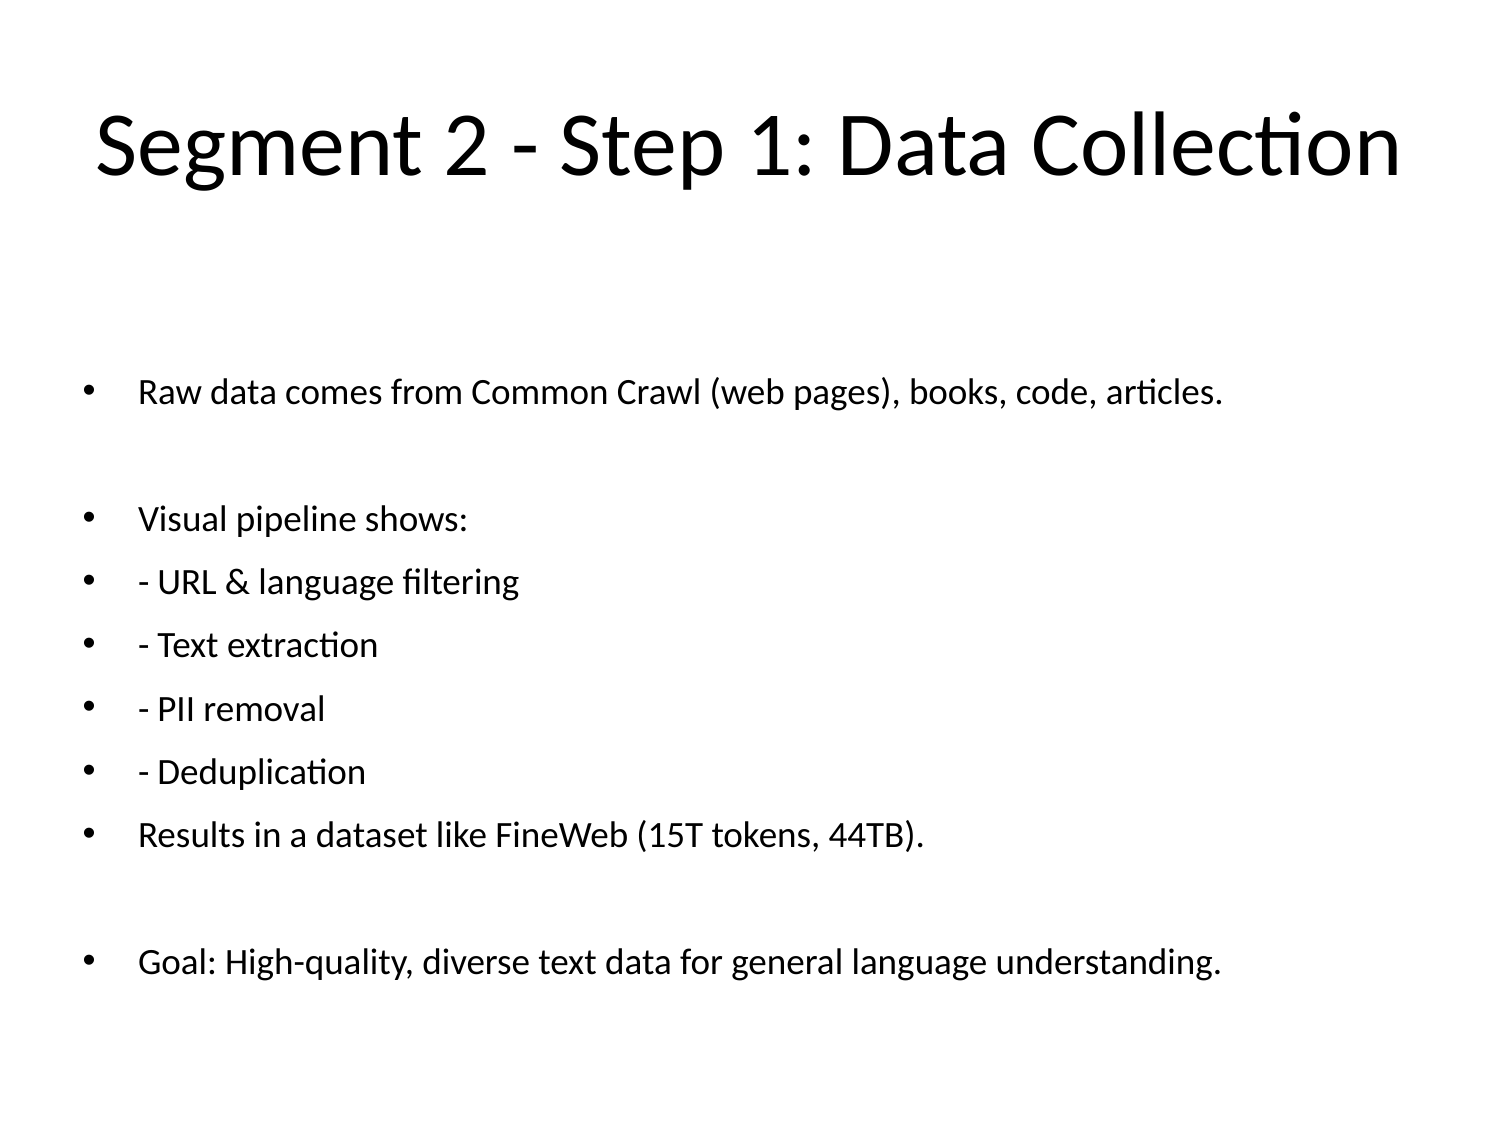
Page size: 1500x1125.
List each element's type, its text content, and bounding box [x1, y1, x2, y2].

title Segment 2 - Step 1: Data Collection [74, 44, 1426, 234]
list Raw data comes from Common Crawl (web pages), books, code, articles. Visual pipeline shows: - URL & language filtering - Text extraction - PII removal - Deduplication Results in a dataset like FineWeb (15T tokens, 44TB). Goal: High-quality, diverse text data for general language understanding. [74, 261, 1426, 1006]
